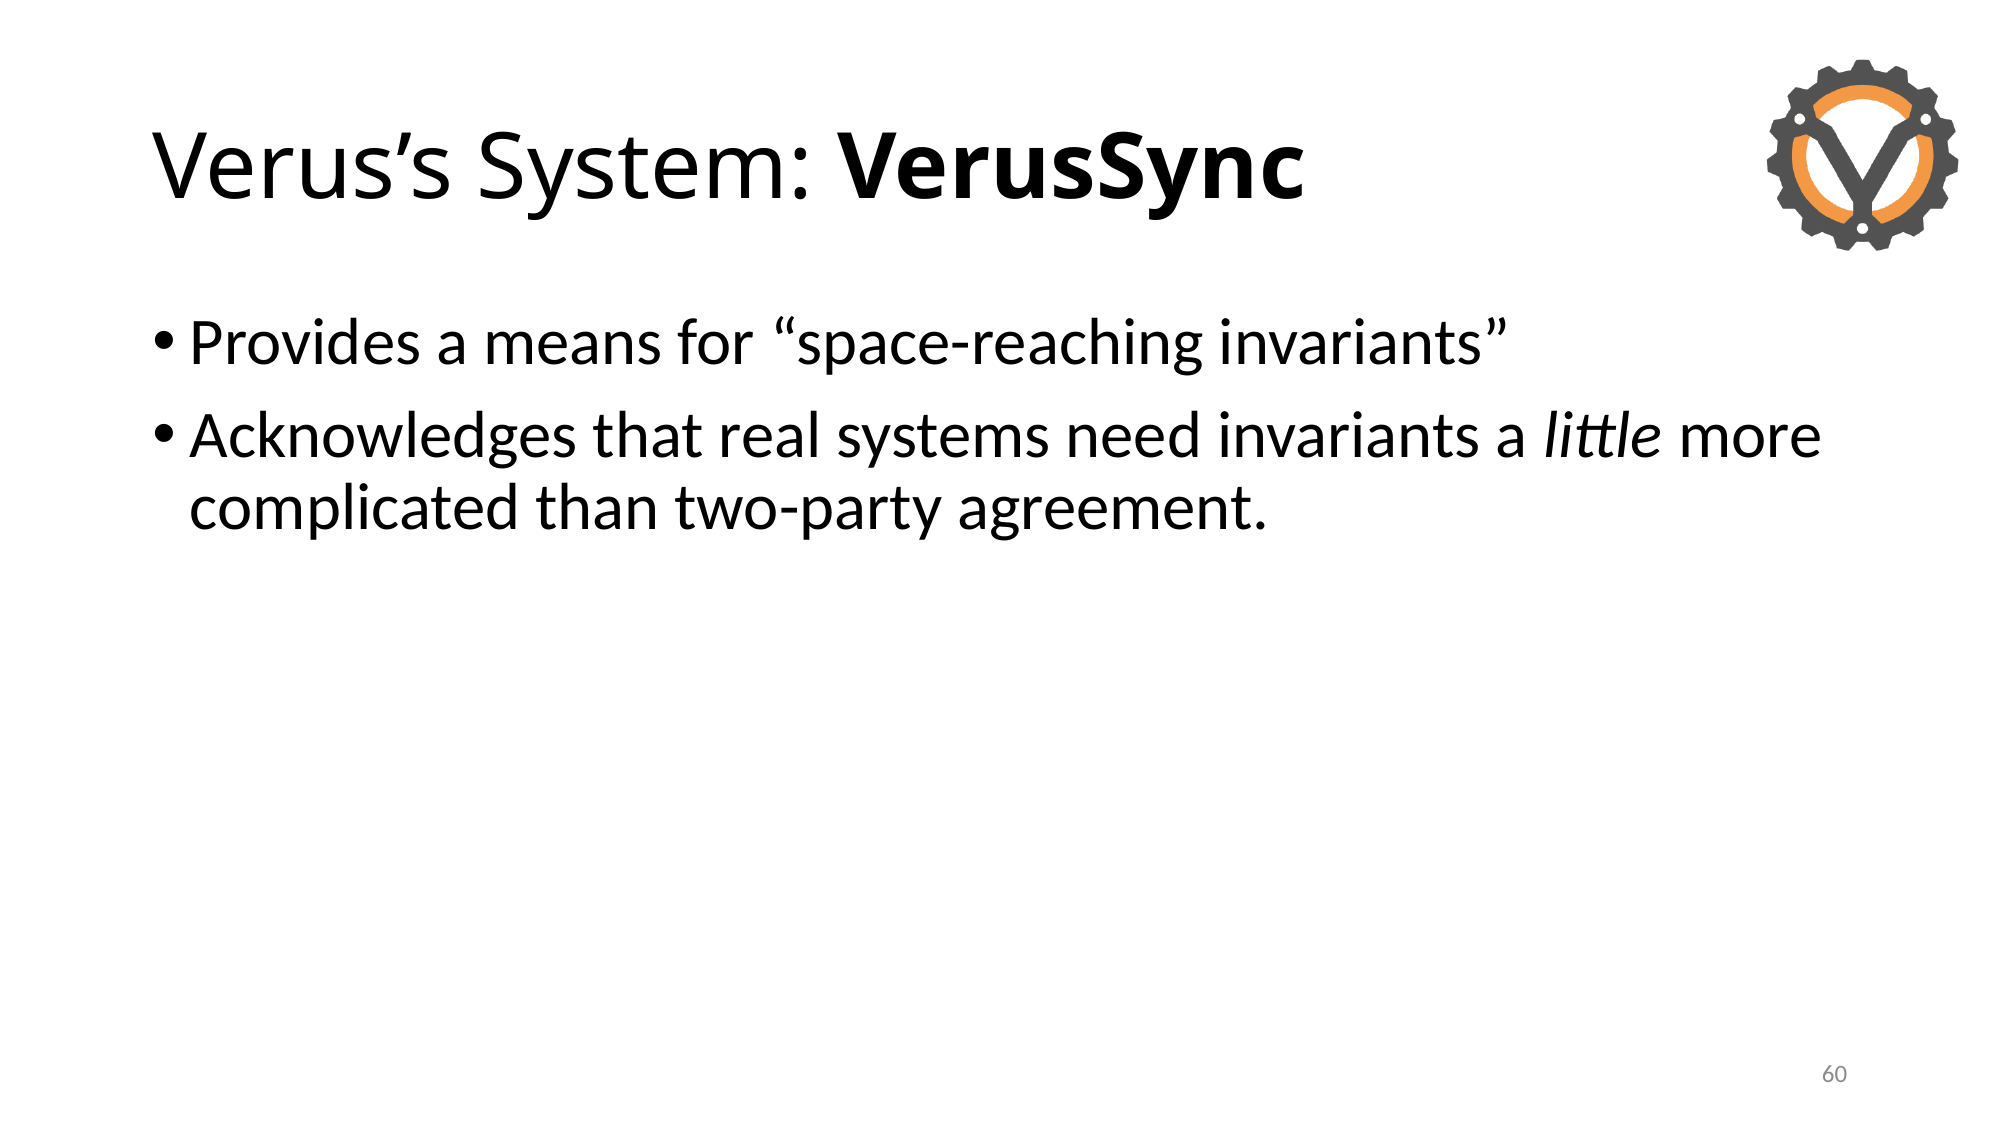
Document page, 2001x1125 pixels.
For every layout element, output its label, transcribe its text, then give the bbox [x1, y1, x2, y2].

title Verus’s System: VerusSync [137, 59, 1751, 278]
slide_number 60 [1412, 1042, 1863, 1103]
list Provides a means for “space-reaching invariants” Acknowledges that real systems need invariants a little more complicated than two-party agreement. [137, 299, 1863, 1014]
picture [1766, 59, 1959, 252]
